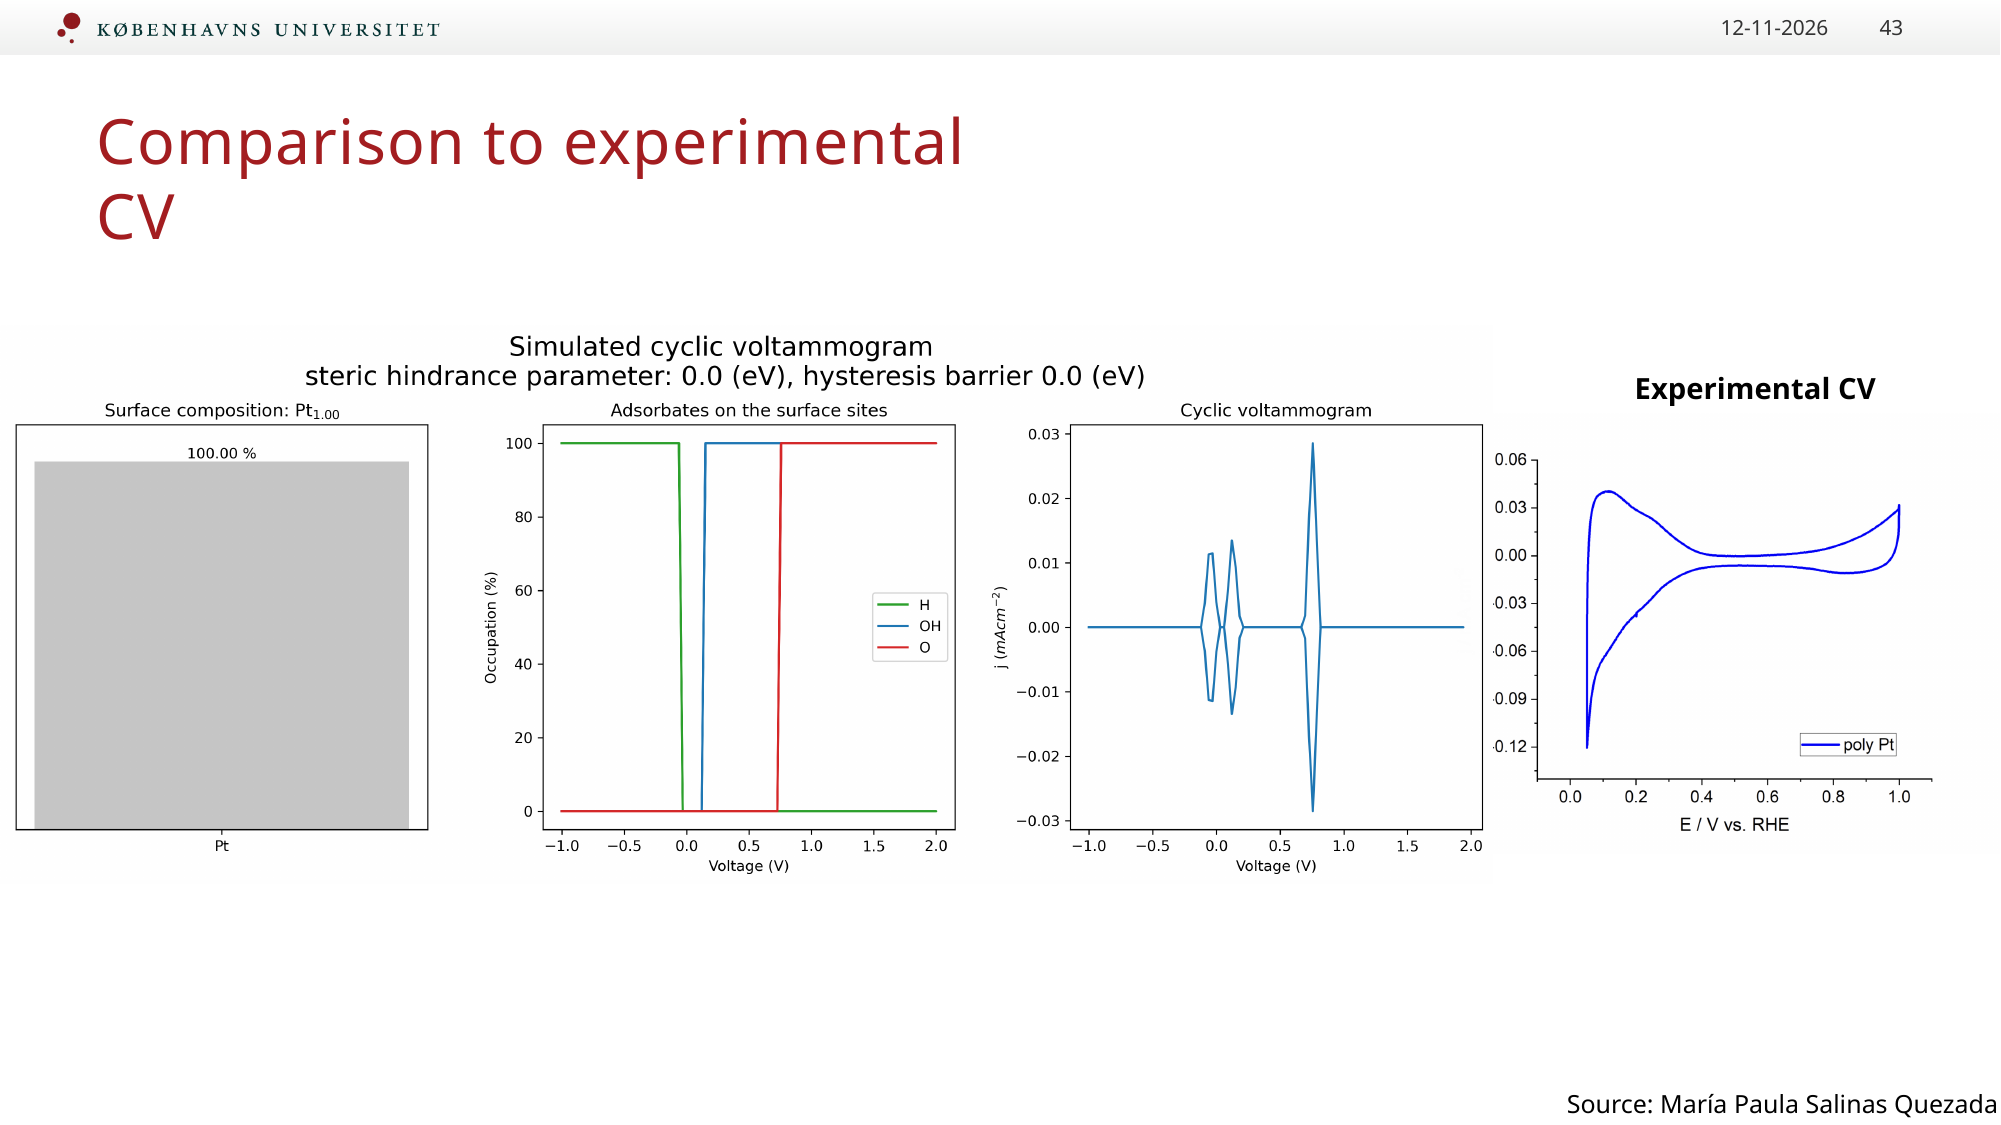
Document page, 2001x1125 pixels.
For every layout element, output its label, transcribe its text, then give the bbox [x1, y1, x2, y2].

slide_number 43 [1840, 14, 1904, 43]
title Comparison to experimental CV [96, 101, 1025, 165]
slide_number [1694, 14, 1829, 43]
text_box Experimental CV [1619, 363, 1891, 413]
picture [91, 15, 476, 42]
text_box Source: María Paula Salinas Quezada [1552, 1080, 2000, 1125]
picture [0, 325, 2000, 884]
